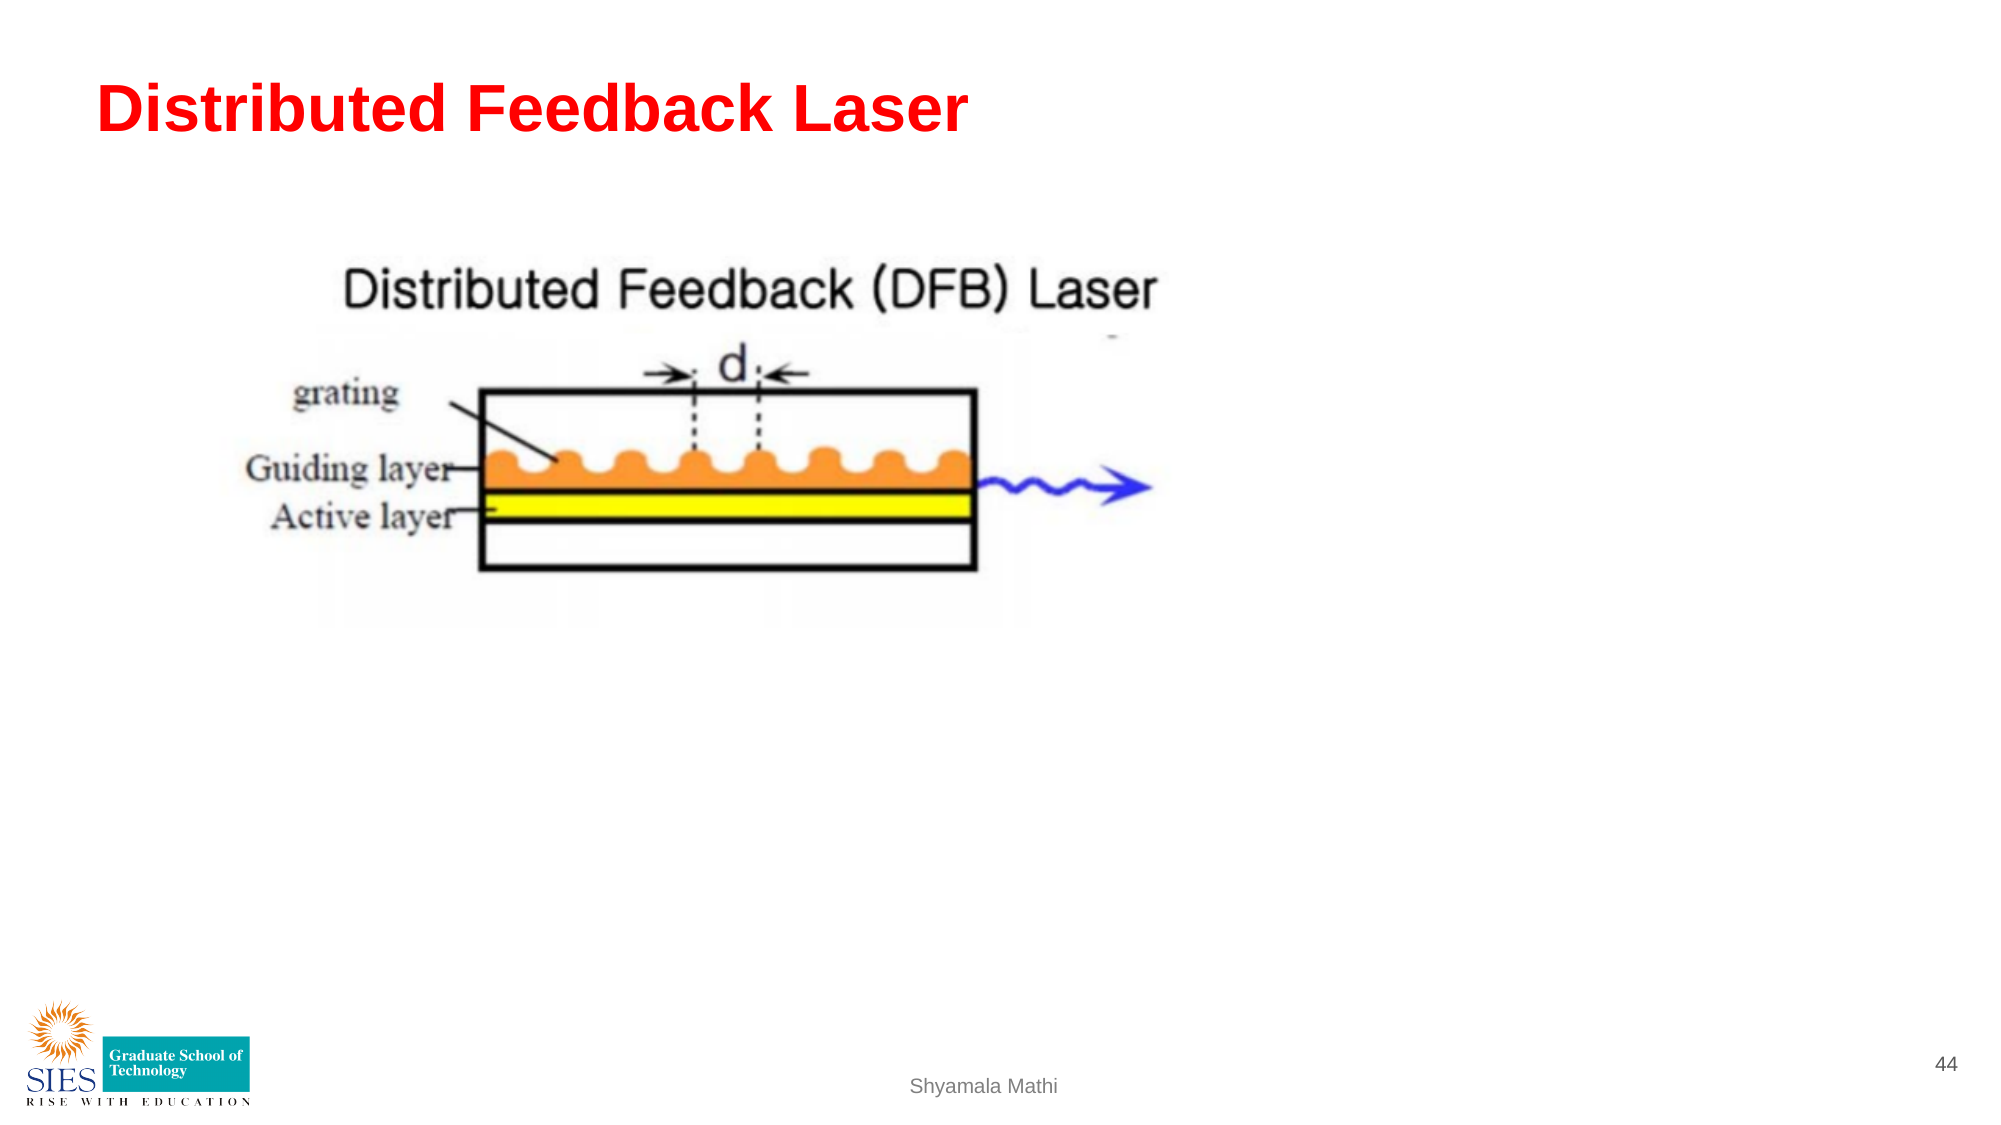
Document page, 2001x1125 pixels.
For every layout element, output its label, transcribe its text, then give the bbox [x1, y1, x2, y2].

slide_number 44 [1853, 1019, 1974, 1106]
picture [26, 998, 250, 1106]
picture [210, 219, 1298, 628]
text_box Distributed Feedback Laser [81, 57, 1391, 152]
